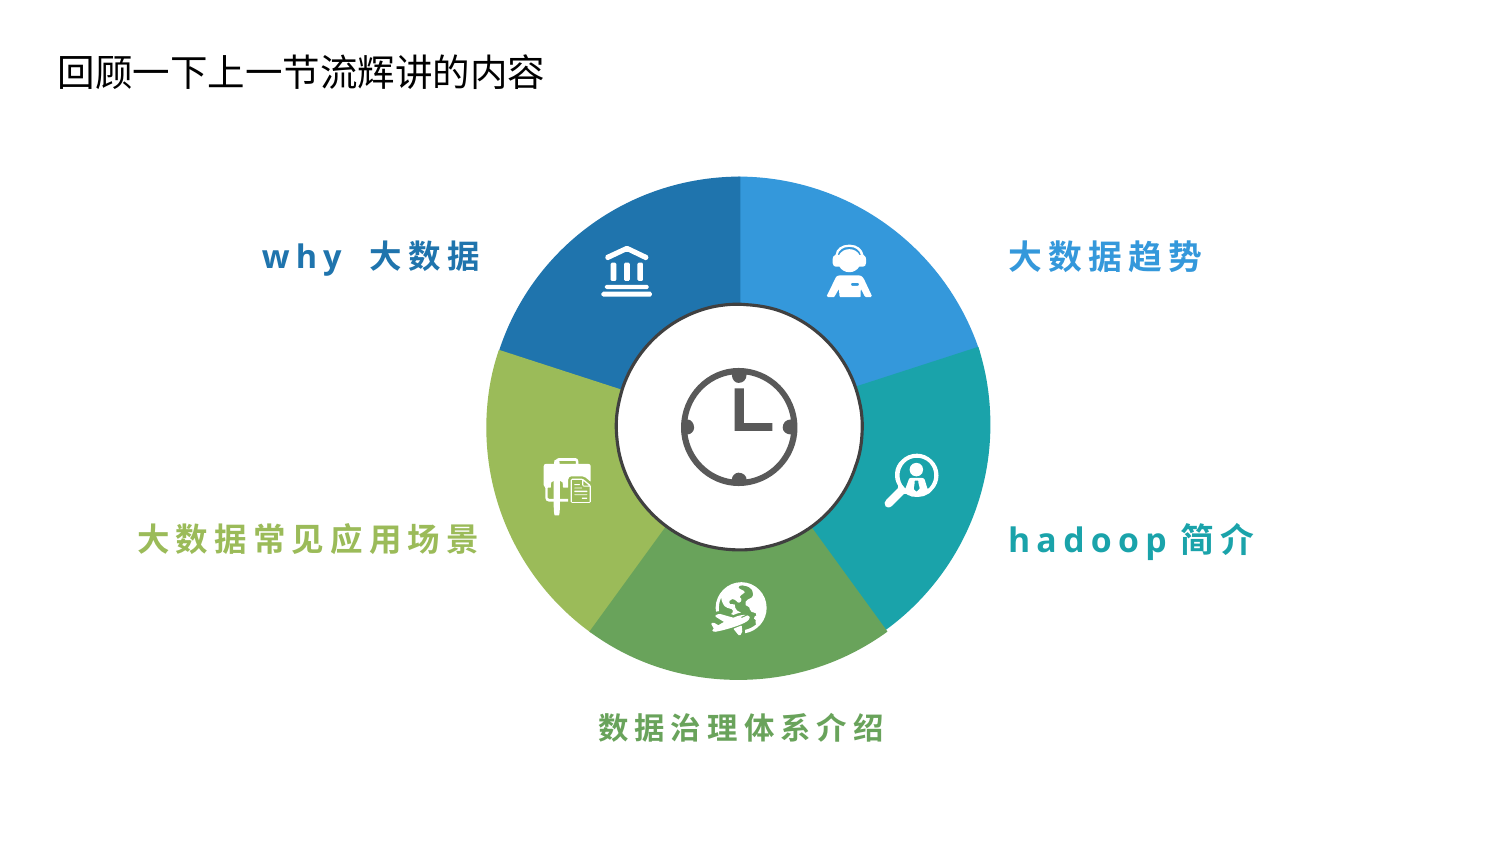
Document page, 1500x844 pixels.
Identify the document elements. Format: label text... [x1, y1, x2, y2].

text_box 大数据常见应用场景 [70, 502, 495, 558]
text_box [570, 478, 591, 503]
text_box hadoop简介 [993, 502, 1445, 560]
text_box [601, 291, 652, 297]
text_box [741, 176, 978, 386]
text_box [486, 349, 665, 632]
text_box [589, 527, 888, 680]
text_box [543, 458, 591, 502]
text_box 大数据趋势 [993, 220, 1432, 277]
text_box [884, 453, 939, 508]
text_box [734, 388, 773, 431]
text_box [832, 244, 867, 273]
text_box [553, 502, 560, 516]
text_box [553, 482, 560, 498]
text_box [681, 367, 798, 487]
text_box [826, 275, 872, 298]
text_box [610, 262, 617, 281]
text_box 数据治理体系介绍 [520, 693, 962, 746]
text_box 回顾一下上一节流辉讲的内容 [42, 41, 560, 102]
text_box [605, 246, 649, 261]
text_box [604, 284, 649, 290]
text_box [499, 176, 741, 389]
text_box why 大数据 [70, 220, 495, 275]
text_box [813, 346, 991, 630]
text_box [909, 462, 924, 477]
text_box [715, 582, 767, 634]
text_box [637, 262, 643, 281]
text_box [616, 304, 863, 550]
text_box [711, 613, 750, 636]
text_box [624, 262, 630, 281]
